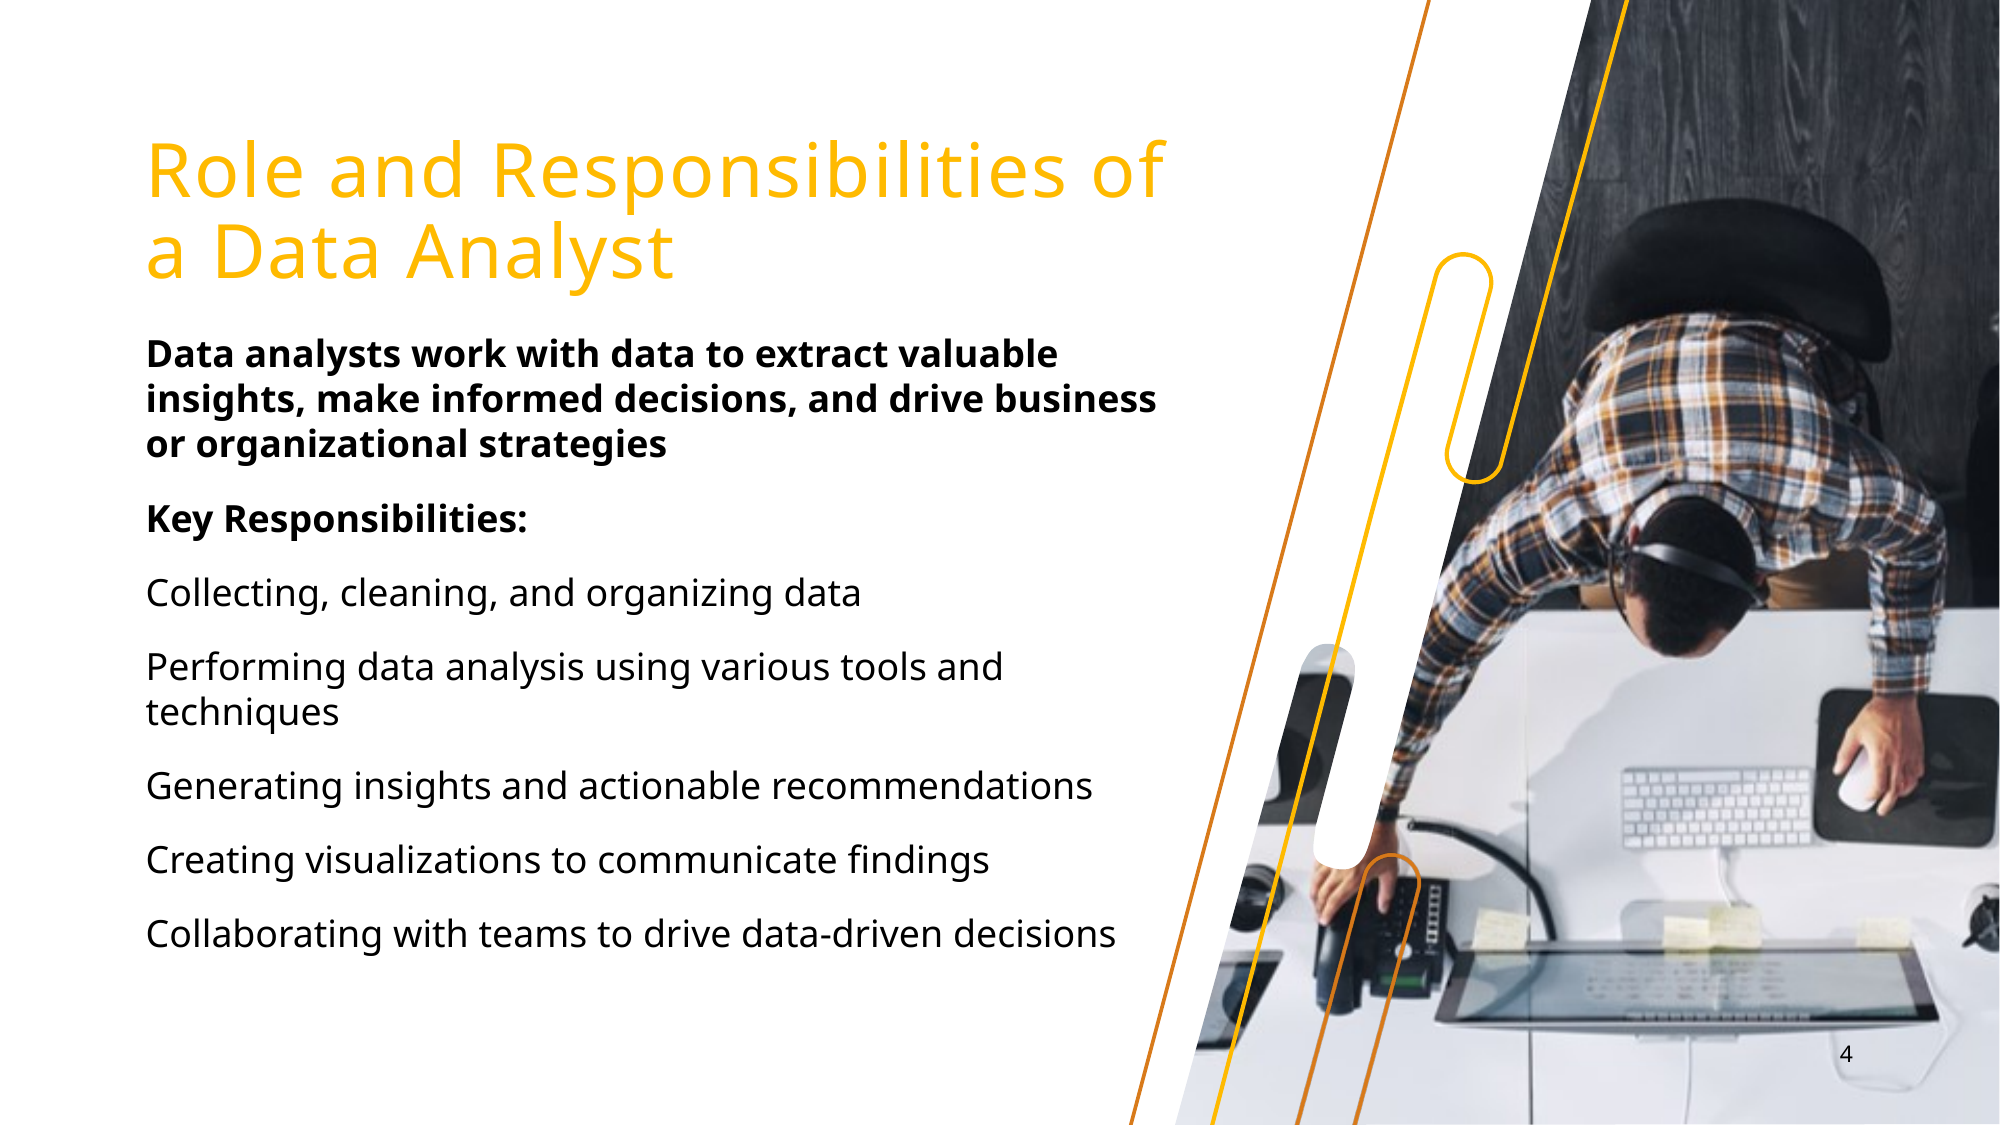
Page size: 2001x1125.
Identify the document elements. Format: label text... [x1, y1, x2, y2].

picture [1174, 0, 2000, 1125]
list Data analysts work with data to extract valuable insights, make informed decisions, and drive business or organizational strategies Key Responsibilities: Collecting, cleaning, and organizing data Performing data analysis using various tools and techniques Generating insights and actionable recommendations Creating visualizations to communicate findings Collaborating with teams to drive data-driven decisions [130, 322, 1171, 1073]
title Role and Responsibilities of a Data Analyst [130, 52, 1171, 303]
